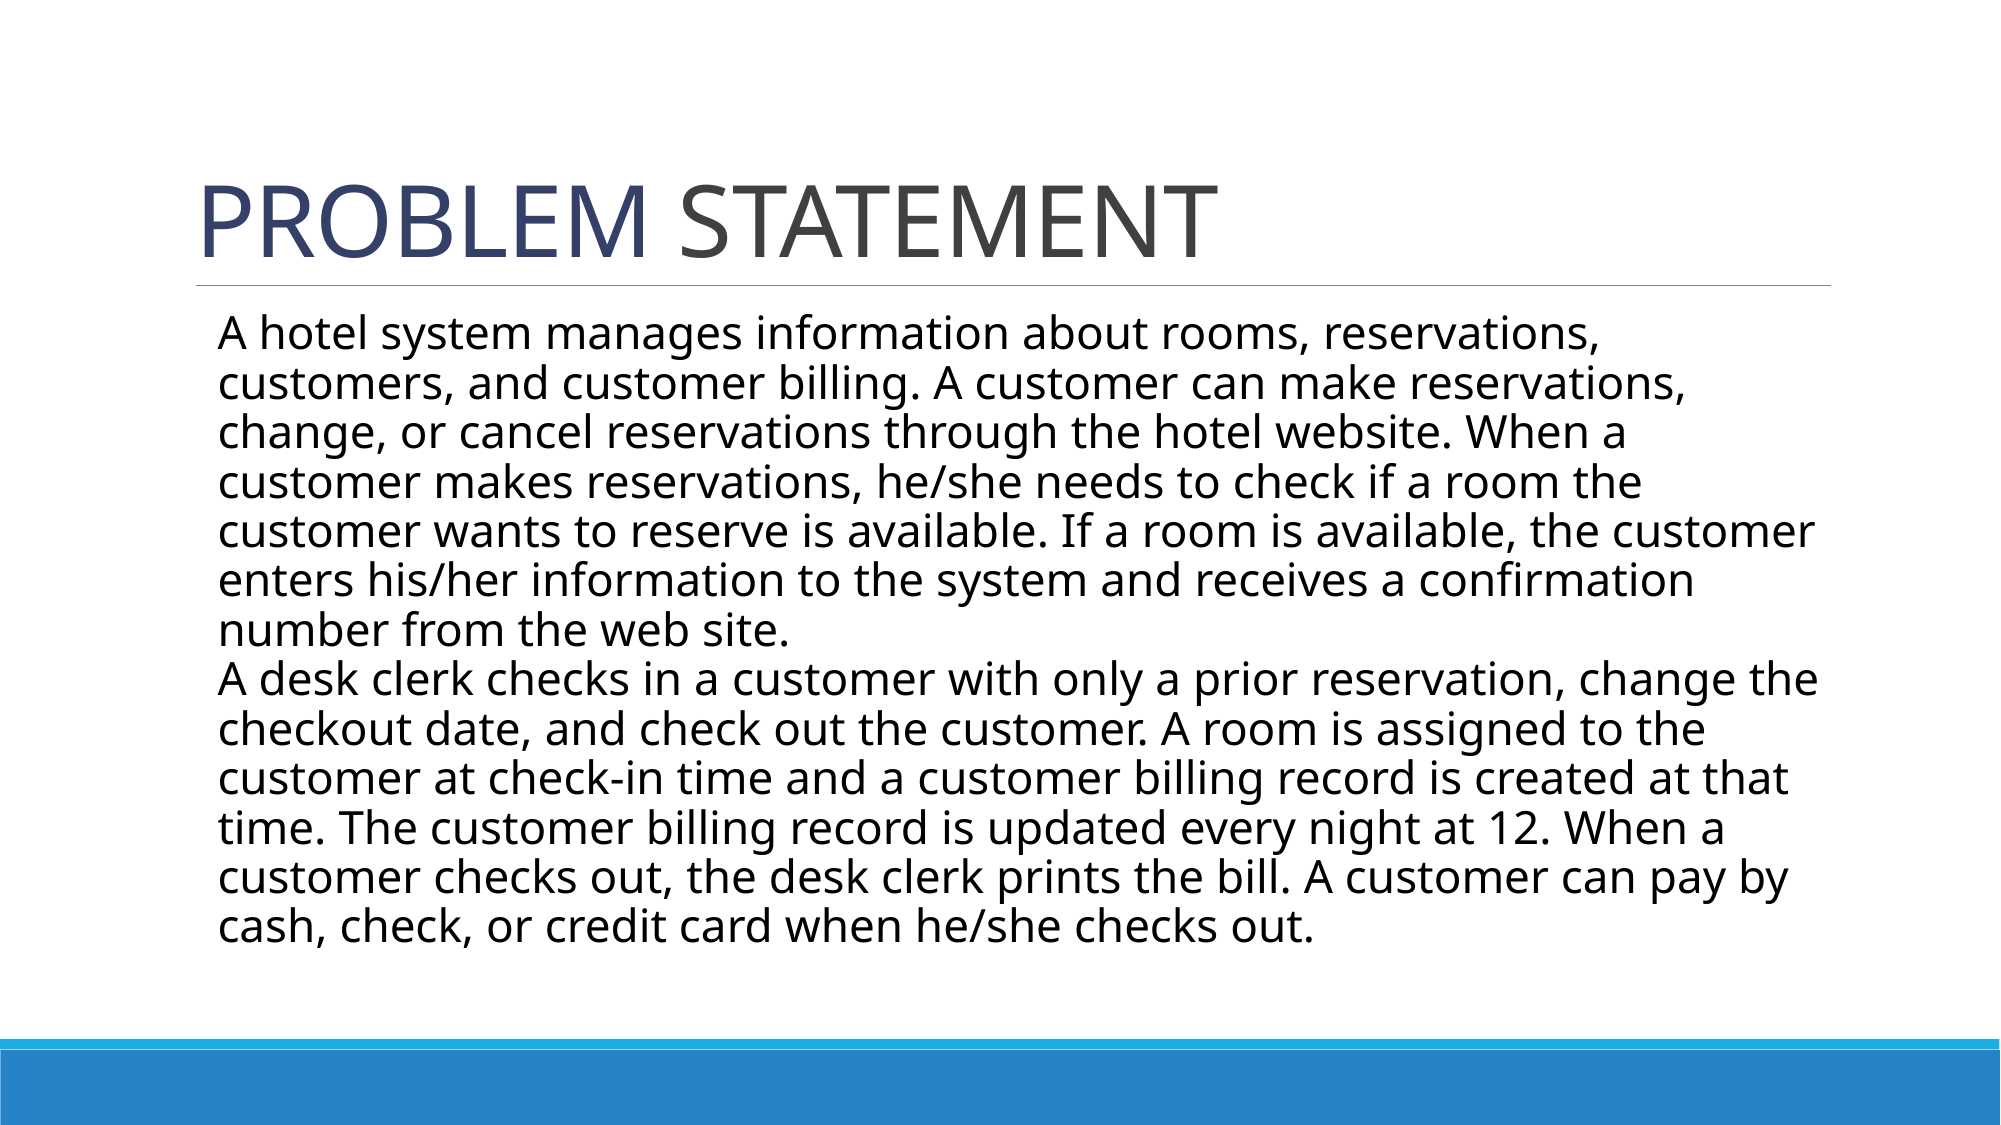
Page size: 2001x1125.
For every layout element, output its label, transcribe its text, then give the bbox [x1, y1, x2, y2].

list A hotel system manages information about rooms, reservations, customers, and customer billing. A customer can make reservations, change, or cancel reservations through the hotel website. When a customer makes reservations, he/she needs to check if a room the customer wants to reserve is available. If a room is available, the customer enters his/her information to the system and receives a confirmation number from the web site. A desk clerk checks in a customer with only a prior reservation, change the checkout date, and check out the customer. A room is assigned to the customer at check-in time and a customer billing record is created at that time. The customer billing record is updated every night at 12. When a customer checks out, the desk clerk prints the bill. A customer can pay by cash, check, or credit card when he/she checks out. [180, 302, 1830, 963]
title PROBLEM STATEMENT [180, 47, 1830, 285]
